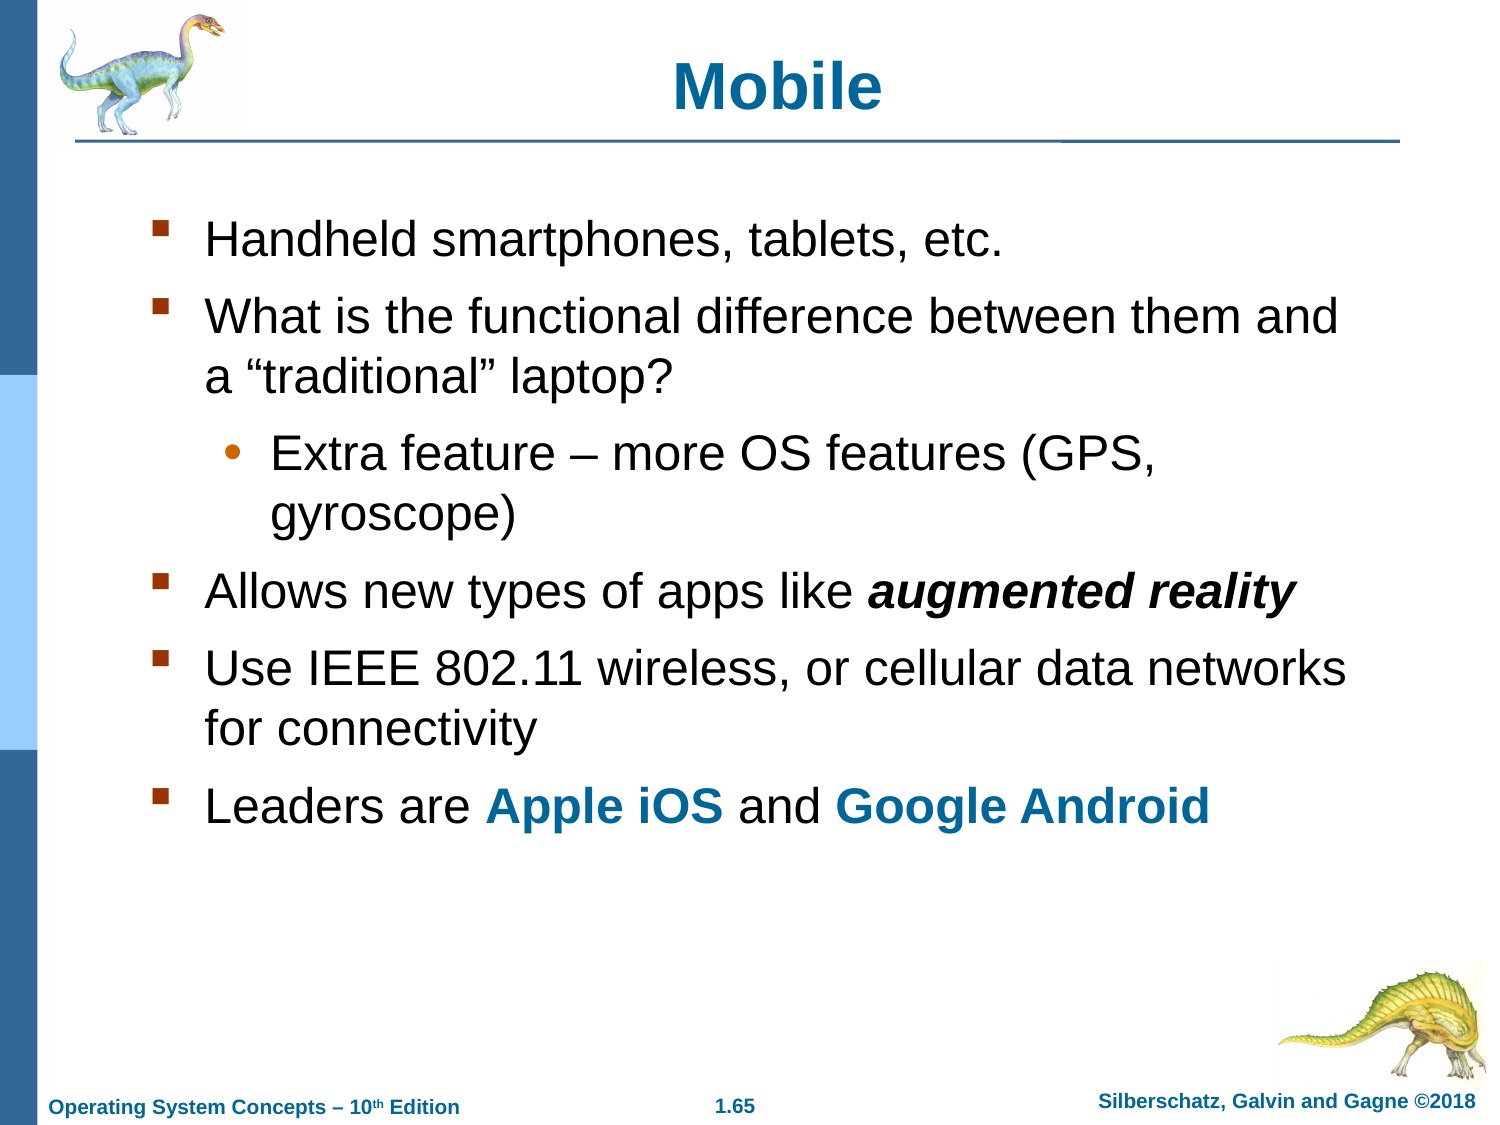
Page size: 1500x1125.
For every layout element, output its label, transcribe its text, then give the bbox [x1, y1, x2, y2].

picture [46, 0, 243, 149]
picture [1275, 959, 1486, 1090]
title Mobile [78, 35, 1479, 131]
list Handheld smartphones, tablets, etc. What is the functional difference between them and a “traditional” laptop? Extra feature – more OS features (GPS, gyroscope) Allows new types of apps like augmented reality Use IEEE 802.11 wireless, or cellular data networks for connectivity Leaders are Apple iOS and Google Android [133, 198, 1391, 884]
